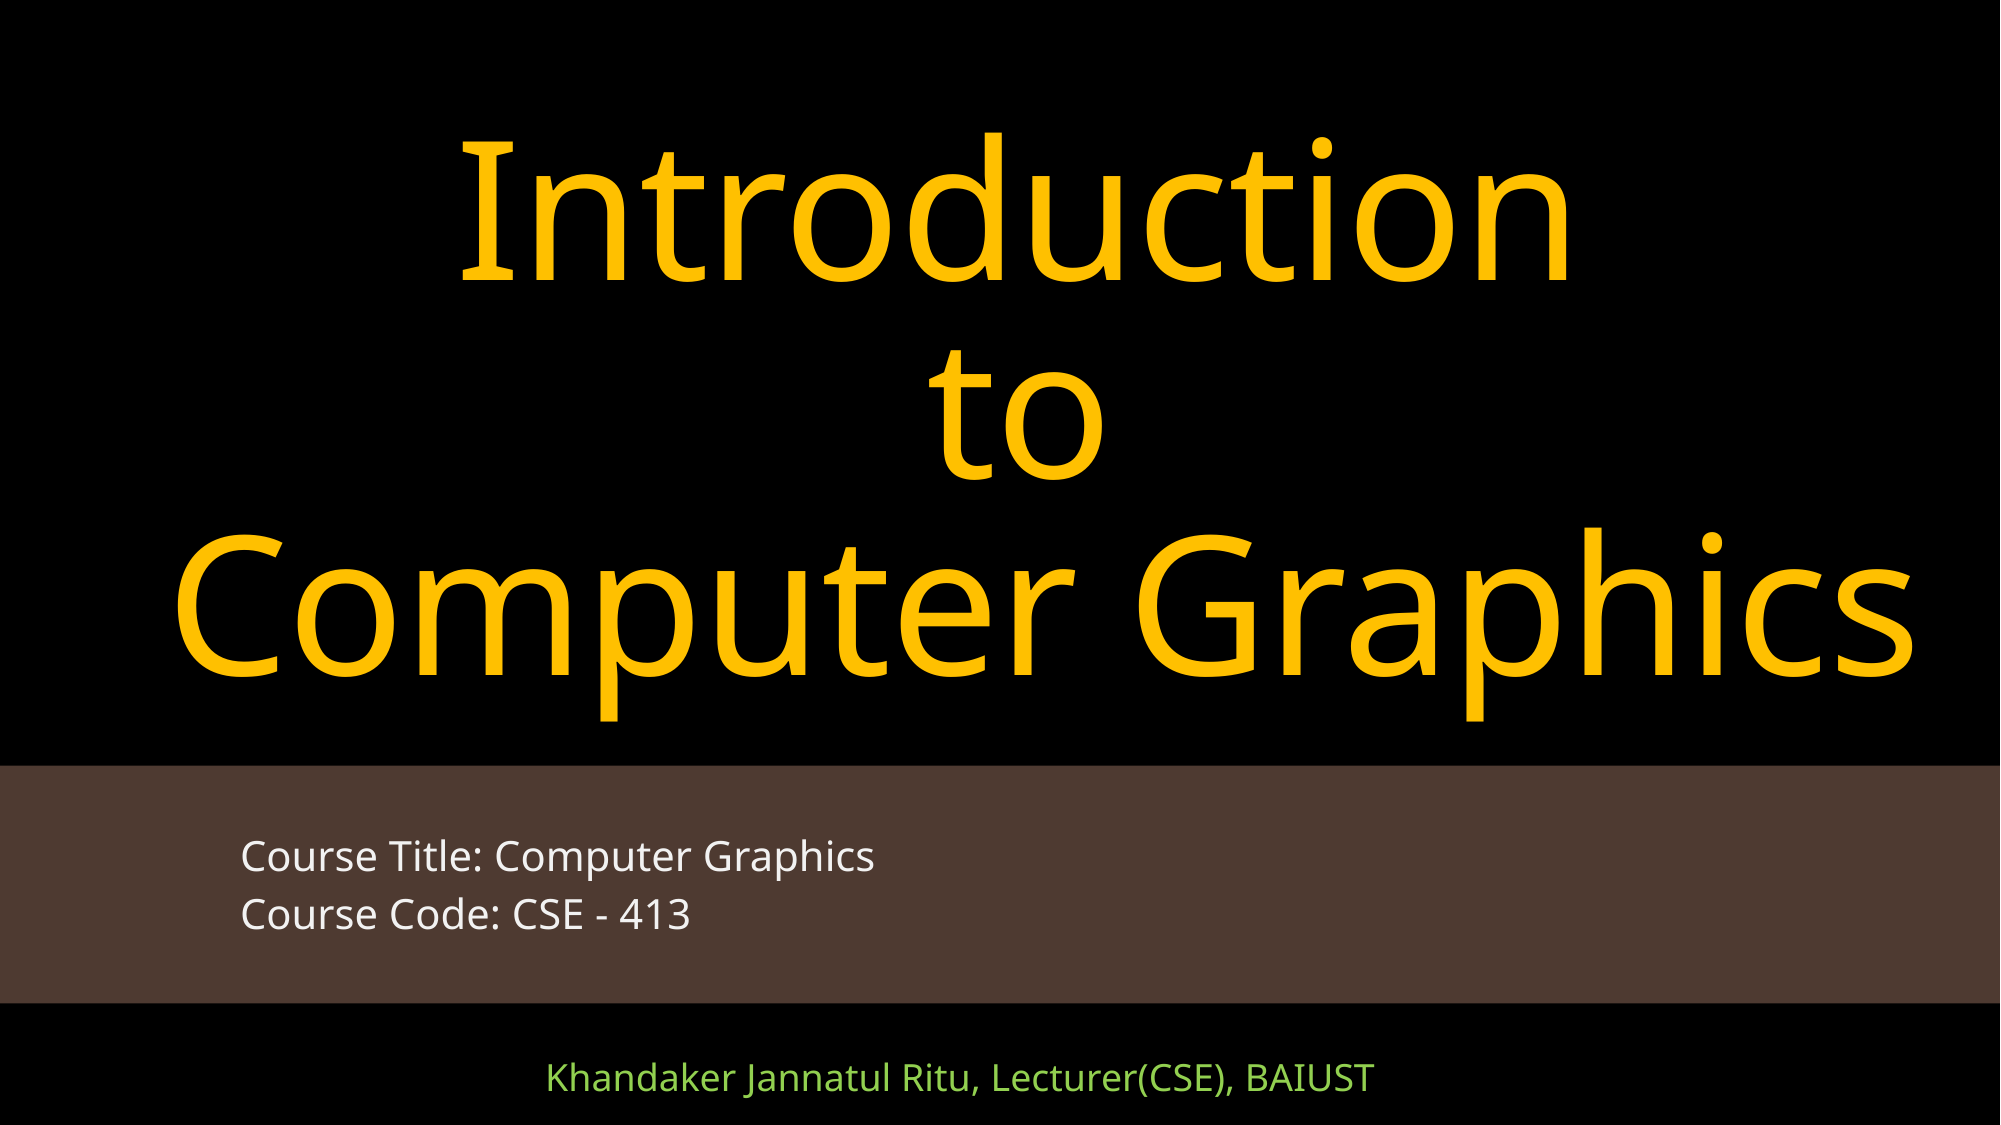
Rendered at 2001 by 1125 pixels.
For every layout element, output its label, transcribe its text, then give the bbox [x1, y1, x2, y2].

title Introduction to Computer Graphics [123, 60, 1964, 723]
text_box Khandaker Jannatul Ritu, Lecturer(CSE), BAIUST [530, 1046, 1642, 1106]
text_box Course Title: Computer Graphics Course Code: CSE - 413 [0, 765, 2000, 1004]
